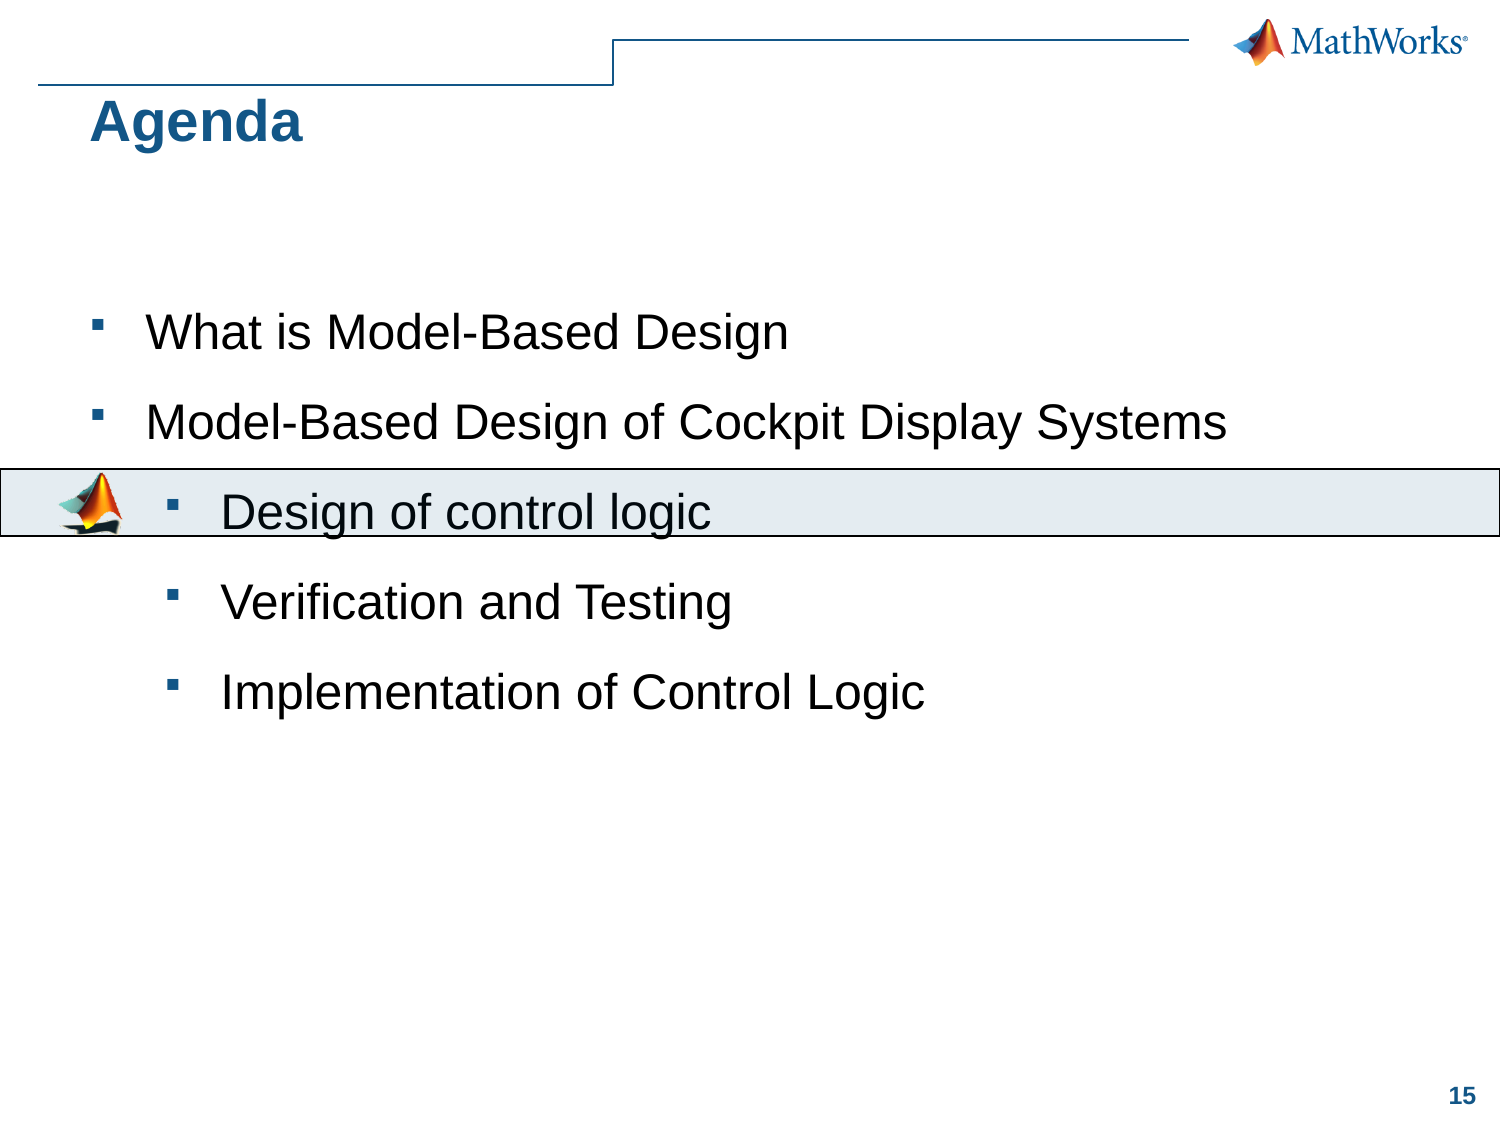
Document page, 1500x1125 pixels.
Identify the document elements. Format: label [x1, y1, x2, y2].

picture [1226, 7, 1483, 78]
text_box [0, 468, 1500, 538]
